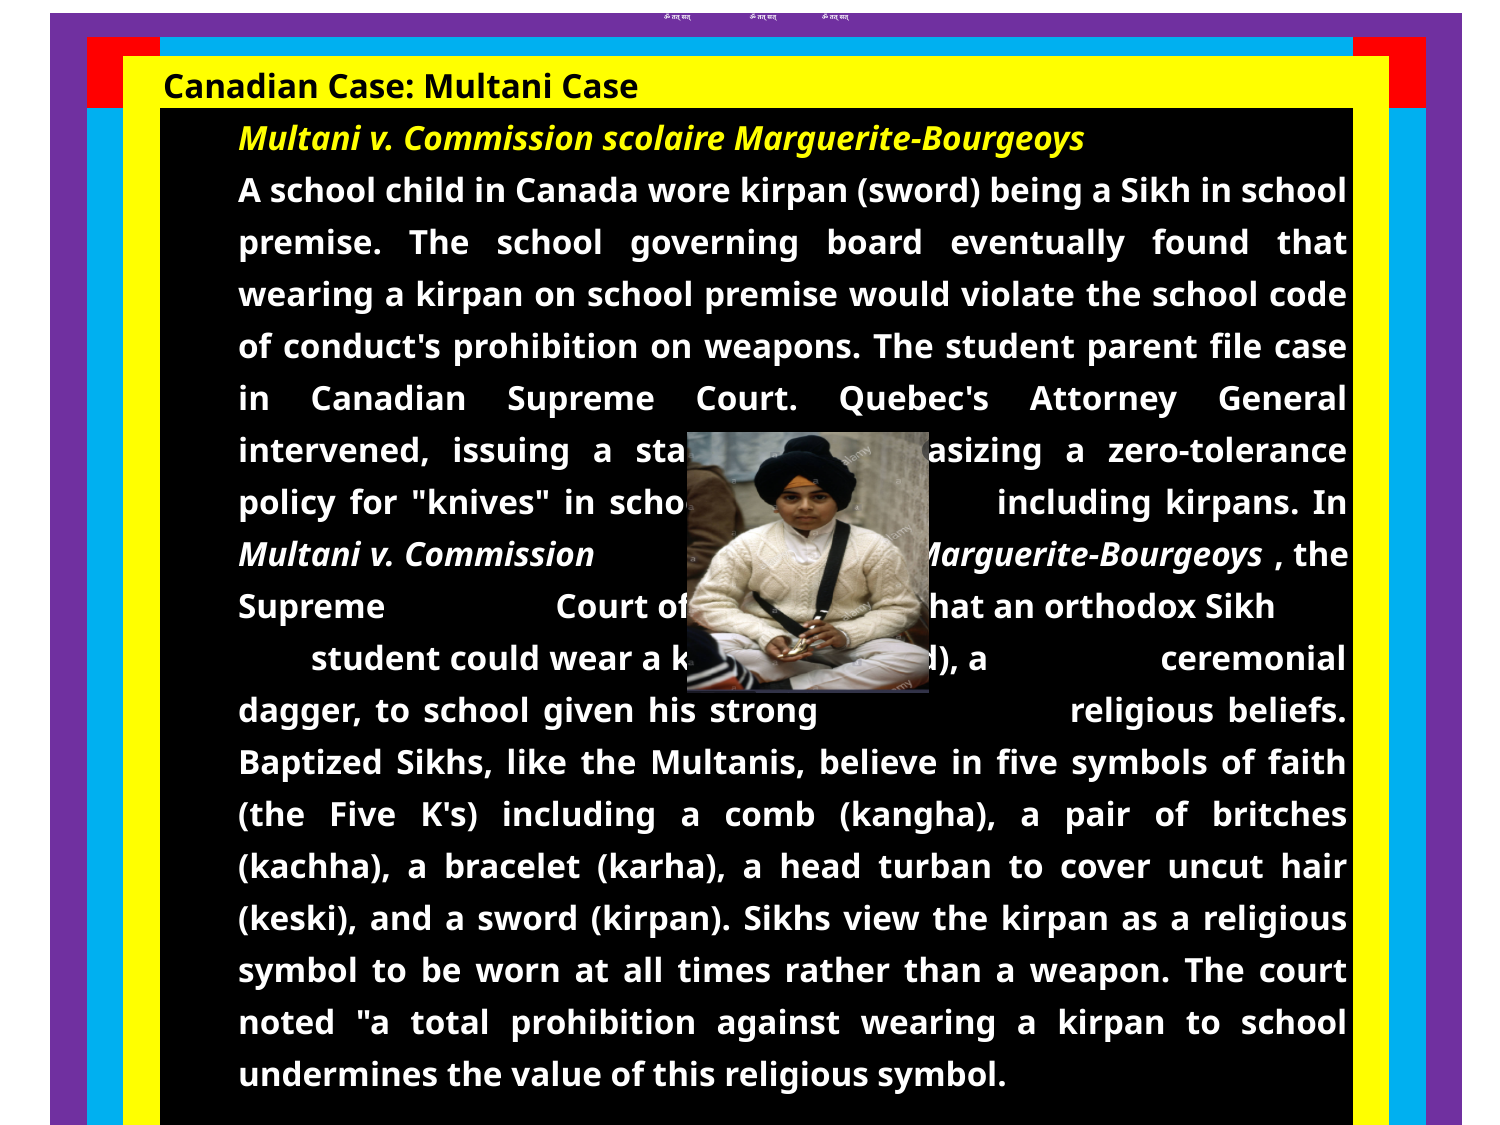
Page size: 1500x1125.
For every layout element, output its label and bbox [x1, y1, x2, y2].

table_header [50, 13, 1462, 37]
slide_number [1074, 1042, 1425, 1103]
table_cell [50, 37, 1462, 1125]
picture [687, 431, 929, 693]
